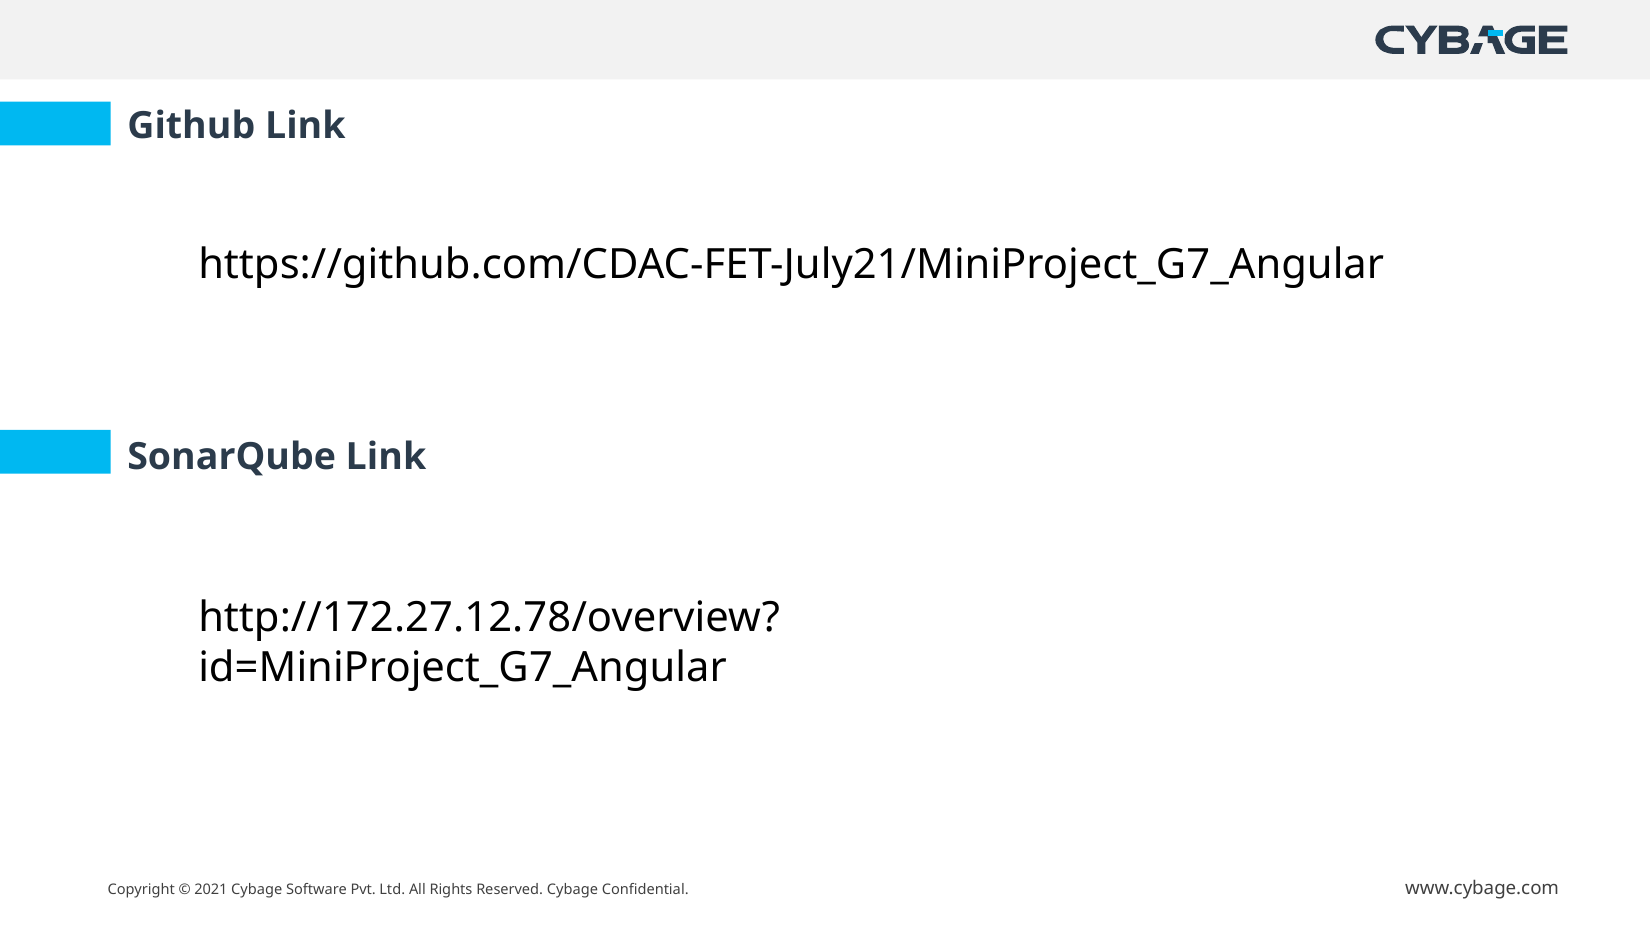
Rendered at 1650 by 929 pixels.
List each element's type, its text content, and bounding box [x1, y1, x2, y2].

text_box https://github.com/CDAC-FET-July21/MiniProject_G7_Angular [183, 229, 1524, 295]
text_box http://172.27.12.78/overview?id=MiniProject_G7_Angular [183, 582, 1286, 698]
text_box SonarQube Link [110, 423, 775, 499]
text_box Github Link [110, 92, 775, 168]
text_box [114, 214, 1515, 340]
text_box [0, 428, 110, 476]
